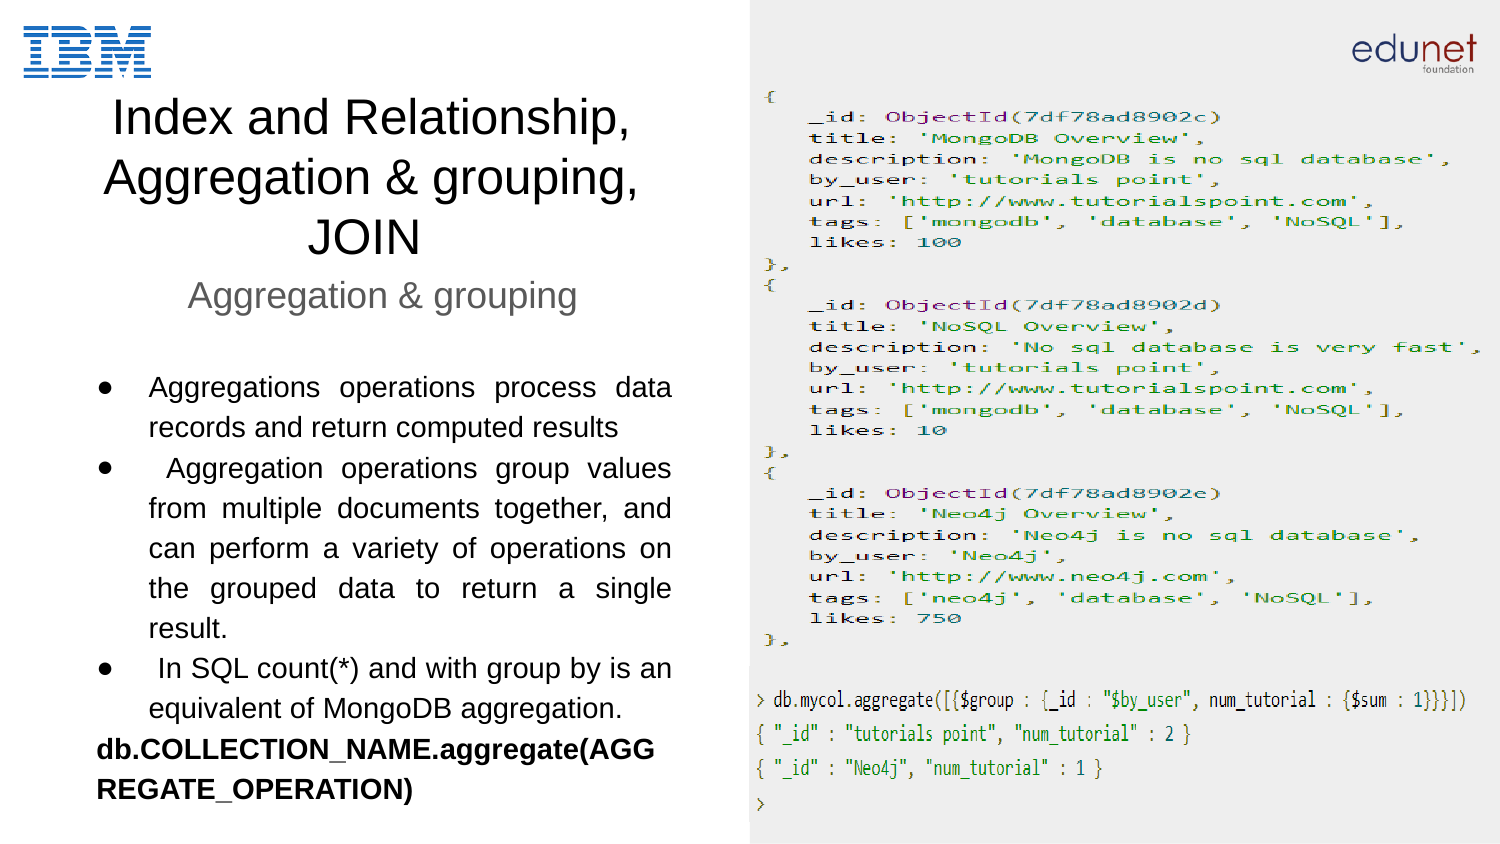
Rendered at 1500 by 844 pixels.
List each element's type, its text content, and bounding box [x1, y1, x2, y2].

text_box [0, 0, 432, 67]
picture [749, 79, 1500, 655]
text_box [58, 369, 703, 394]
text_box [58, 394, 586, 412]
picture [23, 67, 151, 78]
title Index and Relationship, Aggregation & grouping, JOIN [39, 151, 704, 258]
picture [748, 666, 1500, 822]
subtitle Aggregation & grouping [41, 263, 706, 369]
list Aggregations operations process data records and return computed results Aggregation operations group values from multiple documents together, and can perform a variety of operations on the grouped data to return a single result. In SQL count(*) and with group by is an equivalent of MongoDB aggregation. db.COLLECTION_NAME.aggregate(AGGREGATE_OPERATION) [58, 480, 688, 769]
picture [1350, 26, 1480, 78]
